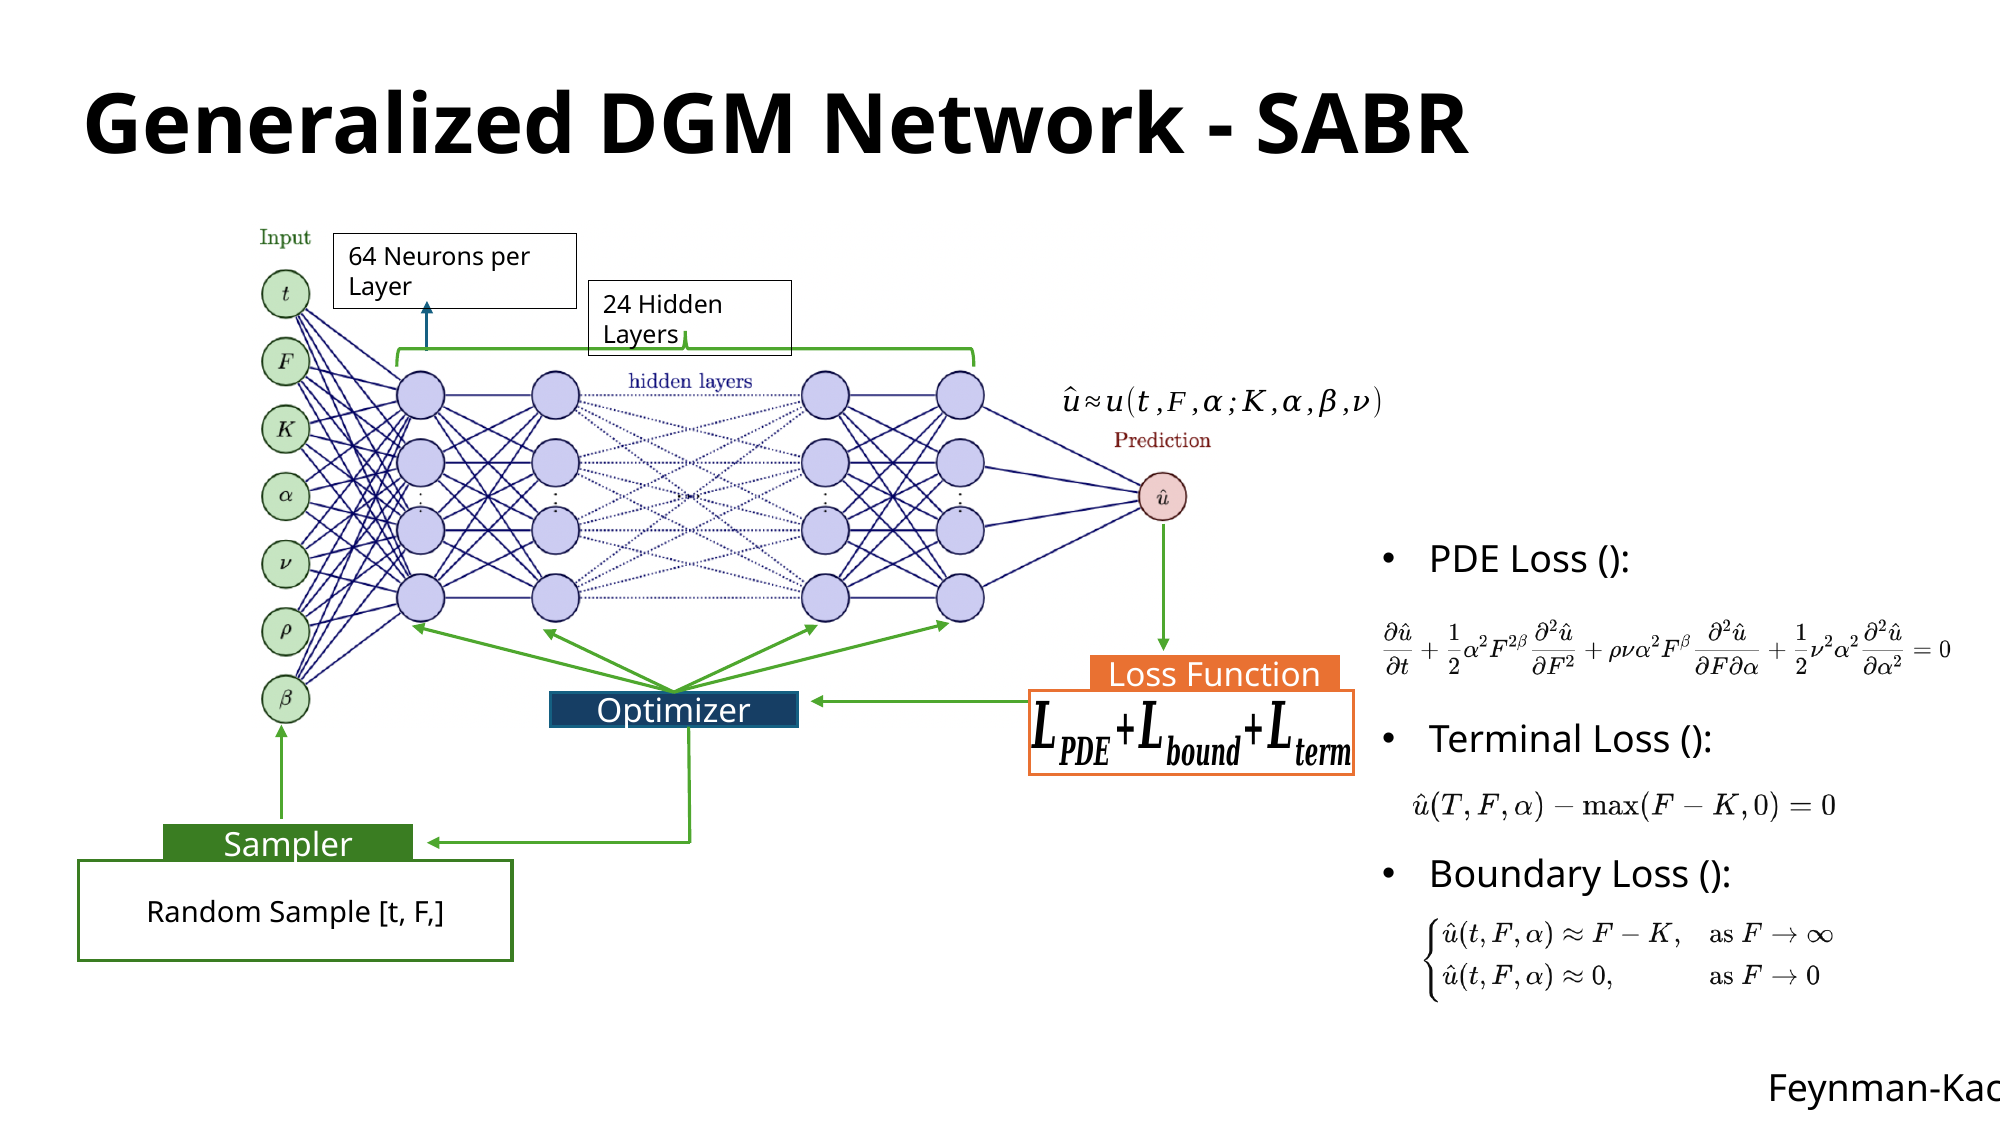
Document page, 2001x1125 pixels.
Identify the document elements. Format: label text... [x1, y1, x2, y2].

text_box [673, 622, 950, 693]
picture [251, 220, 1220, 728]
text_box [411, 625, 673, 693]
picture [1371, 603, 1970, 692]
text_box Loss Function [1220, 655, 1340, 692]
text_box Sampler [163, 824, 413, 862]
picture [1408, 908, 1843, 1012]
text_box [542, 628, 673, 693]
title Generalized DGM Network - SABR [67, 37, 1792, 215]
text_box Feynman-Kac [1752, 1056, 2000, 1117]
picture [1376, 772, 1875, 845]
